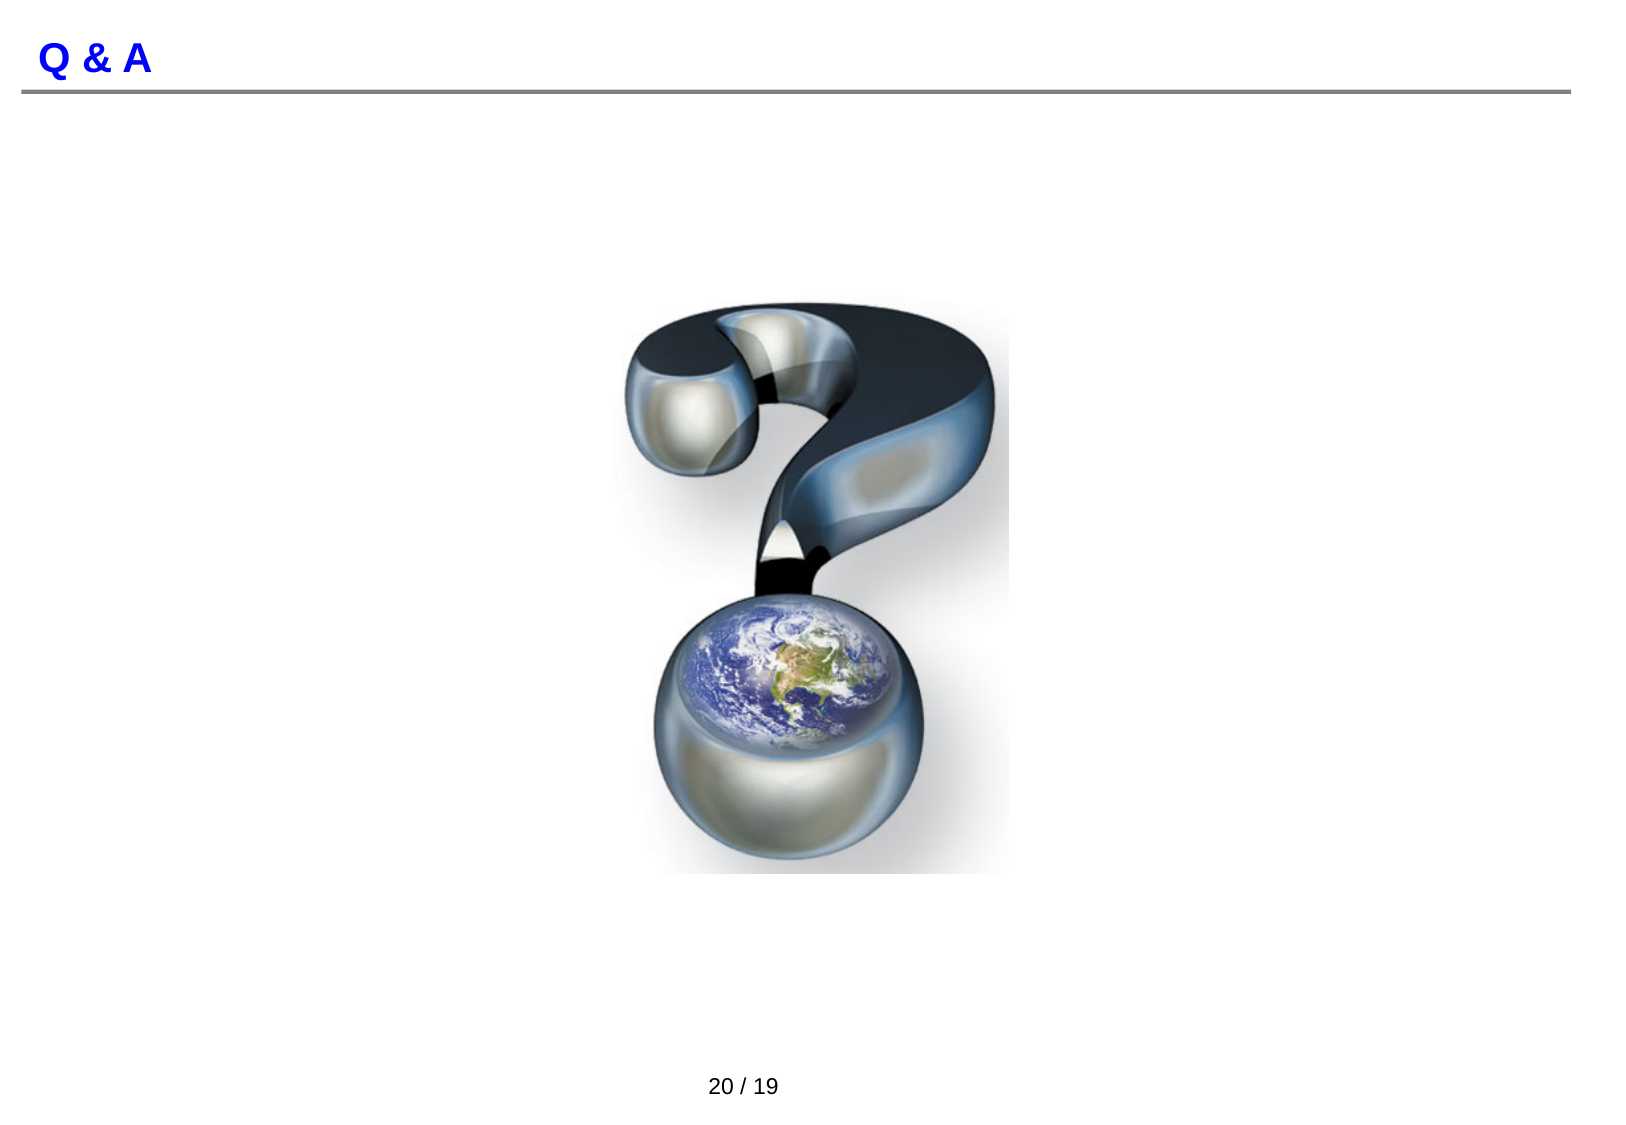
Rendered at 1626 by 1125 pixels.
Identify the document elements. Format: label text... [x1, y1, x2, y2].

picture [611, 290, 1009, 874]
title Q & A [22, 21, 1179, 91]
